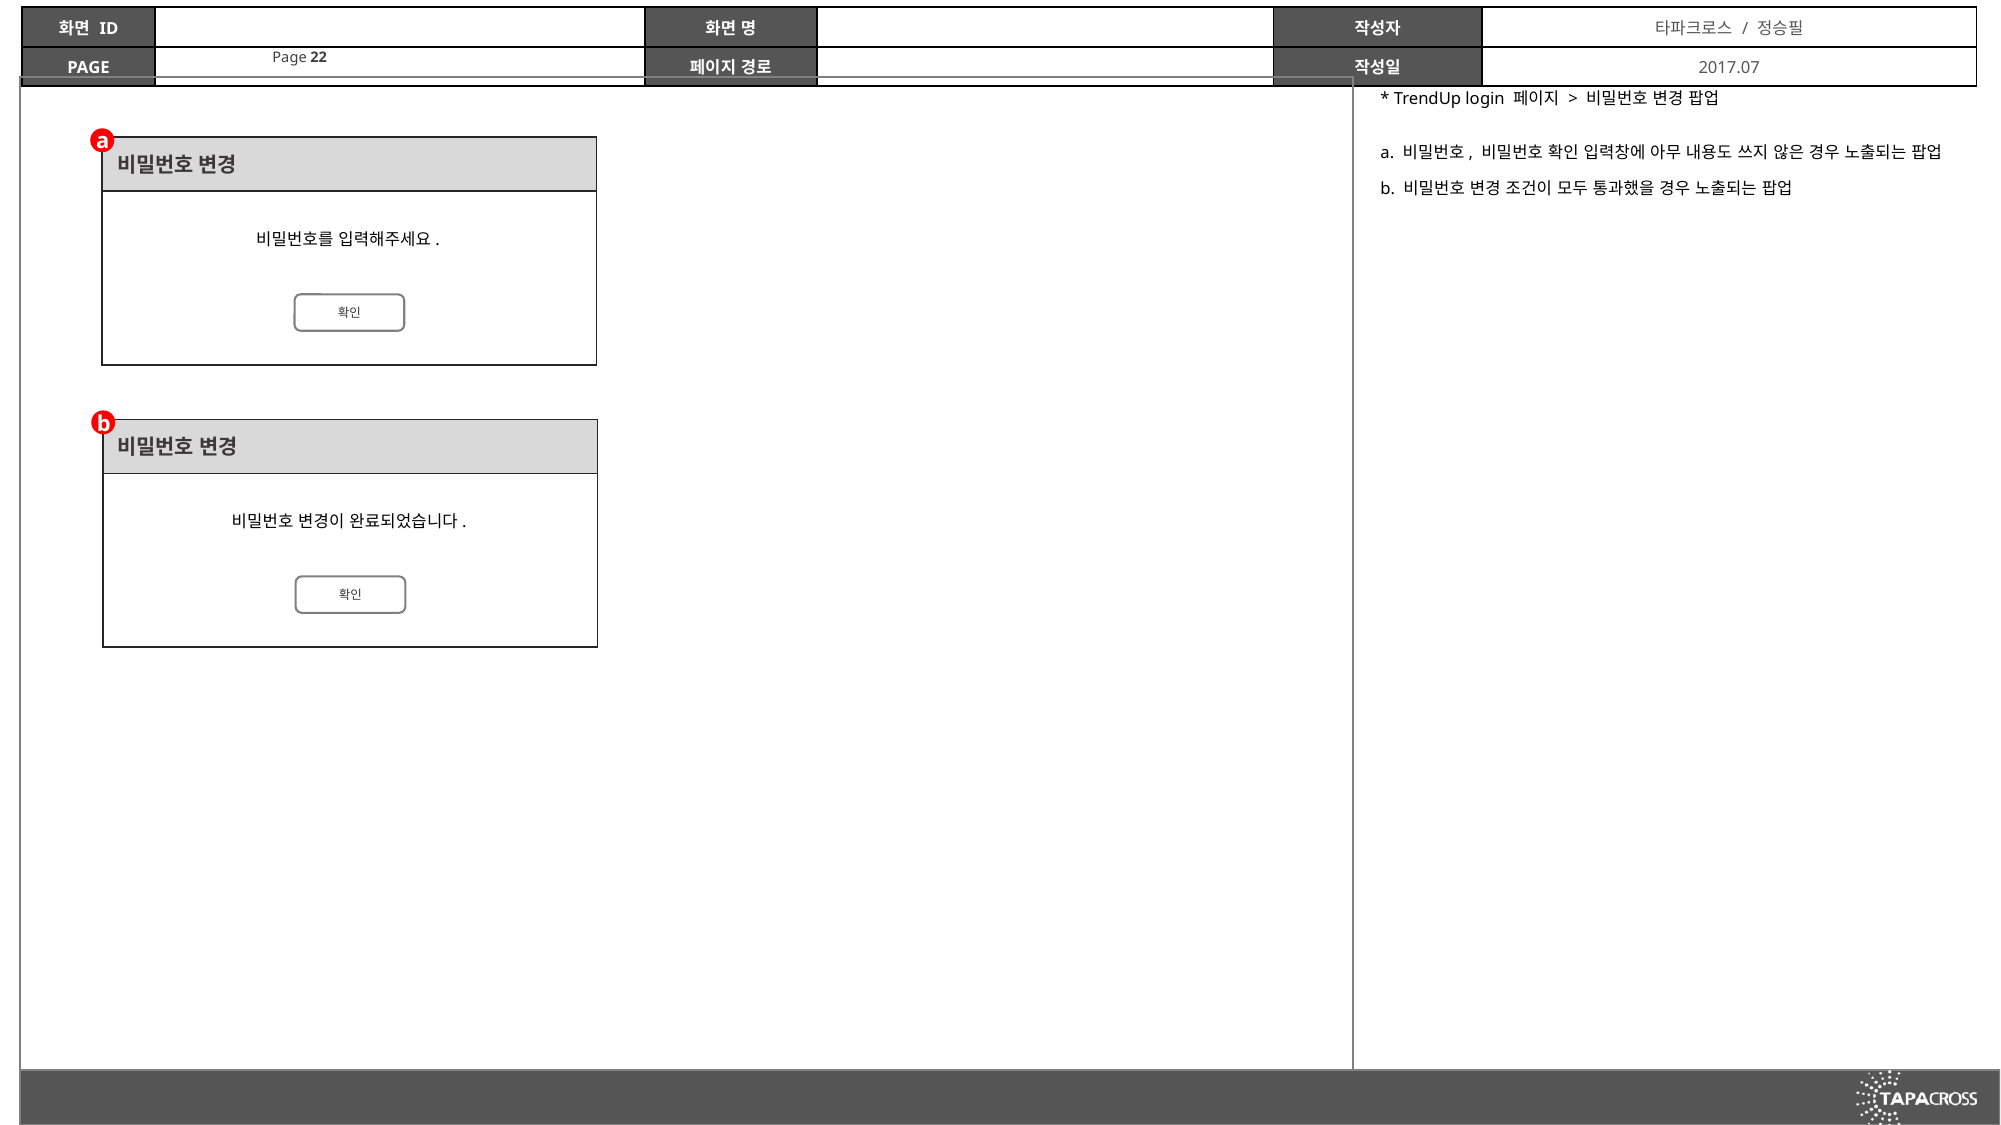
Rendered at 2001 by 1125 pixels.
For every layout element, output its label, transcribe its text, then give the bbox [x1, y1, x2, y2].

text_box [101, 190, 597, 366]
picture [1855, 1064, 1977, 1125]
text_box 확인 [294, 575, 407, 614]
list * TrendUp login 페이지 > 비밀번호 변경 팝업 a. 비밀번호, 비밀번호 확인 입력창에 아무 내용도 쓰지 않은 경우 노출되는 팝업 b. 비밀번호 변경 조건이 모두 통과했을 경우 노출되는 팝업 [1365, 82, 1977, 1053]
text_box b [90, 409, 117, 436]
text_box 확인 [293, 293, 406, 332]
text_box 비밀번호 변경 [101, 136, 597, 190]
text_box a [89, 127, 116, 154]
text_box 비밀번호 변경 [102, 418, 598, 472]
text_box [102, 472, 598, 648]
